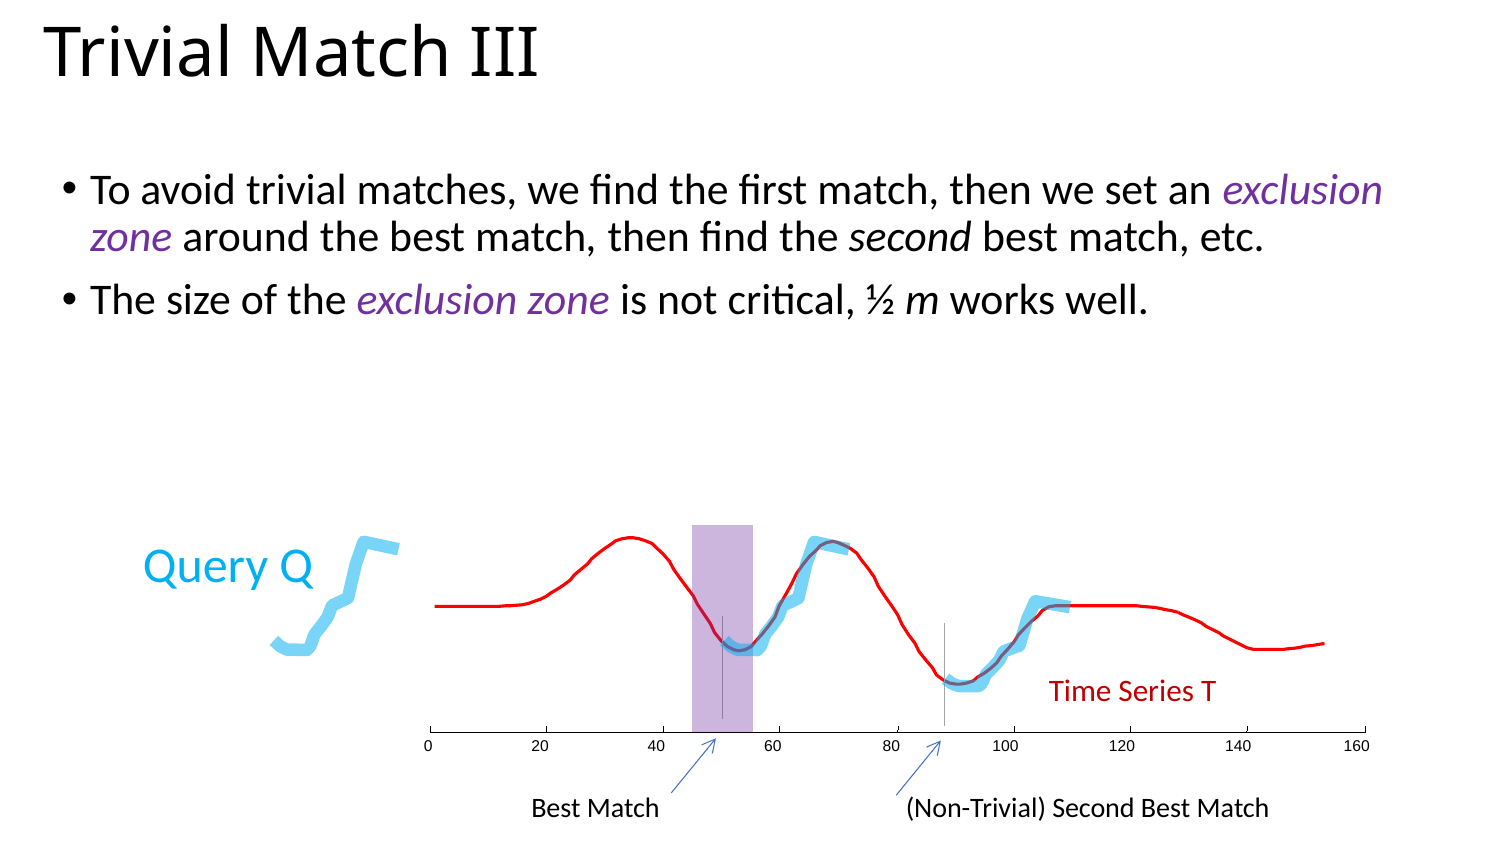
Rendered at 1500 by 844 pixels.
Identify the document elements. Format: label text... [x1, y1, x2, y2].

title Trivial Match III [28, 0, 1397, 110]
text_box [896, 740, 941, 796]
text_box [127, 524, 1370, 824]
list To avoid trivial matches, we find the first match, then we set an exclusion zone around the best match, then find the second best match, etc. The size of the exclusion zone is not critical, ½ m works well. [46, 159, 1416, 704]
